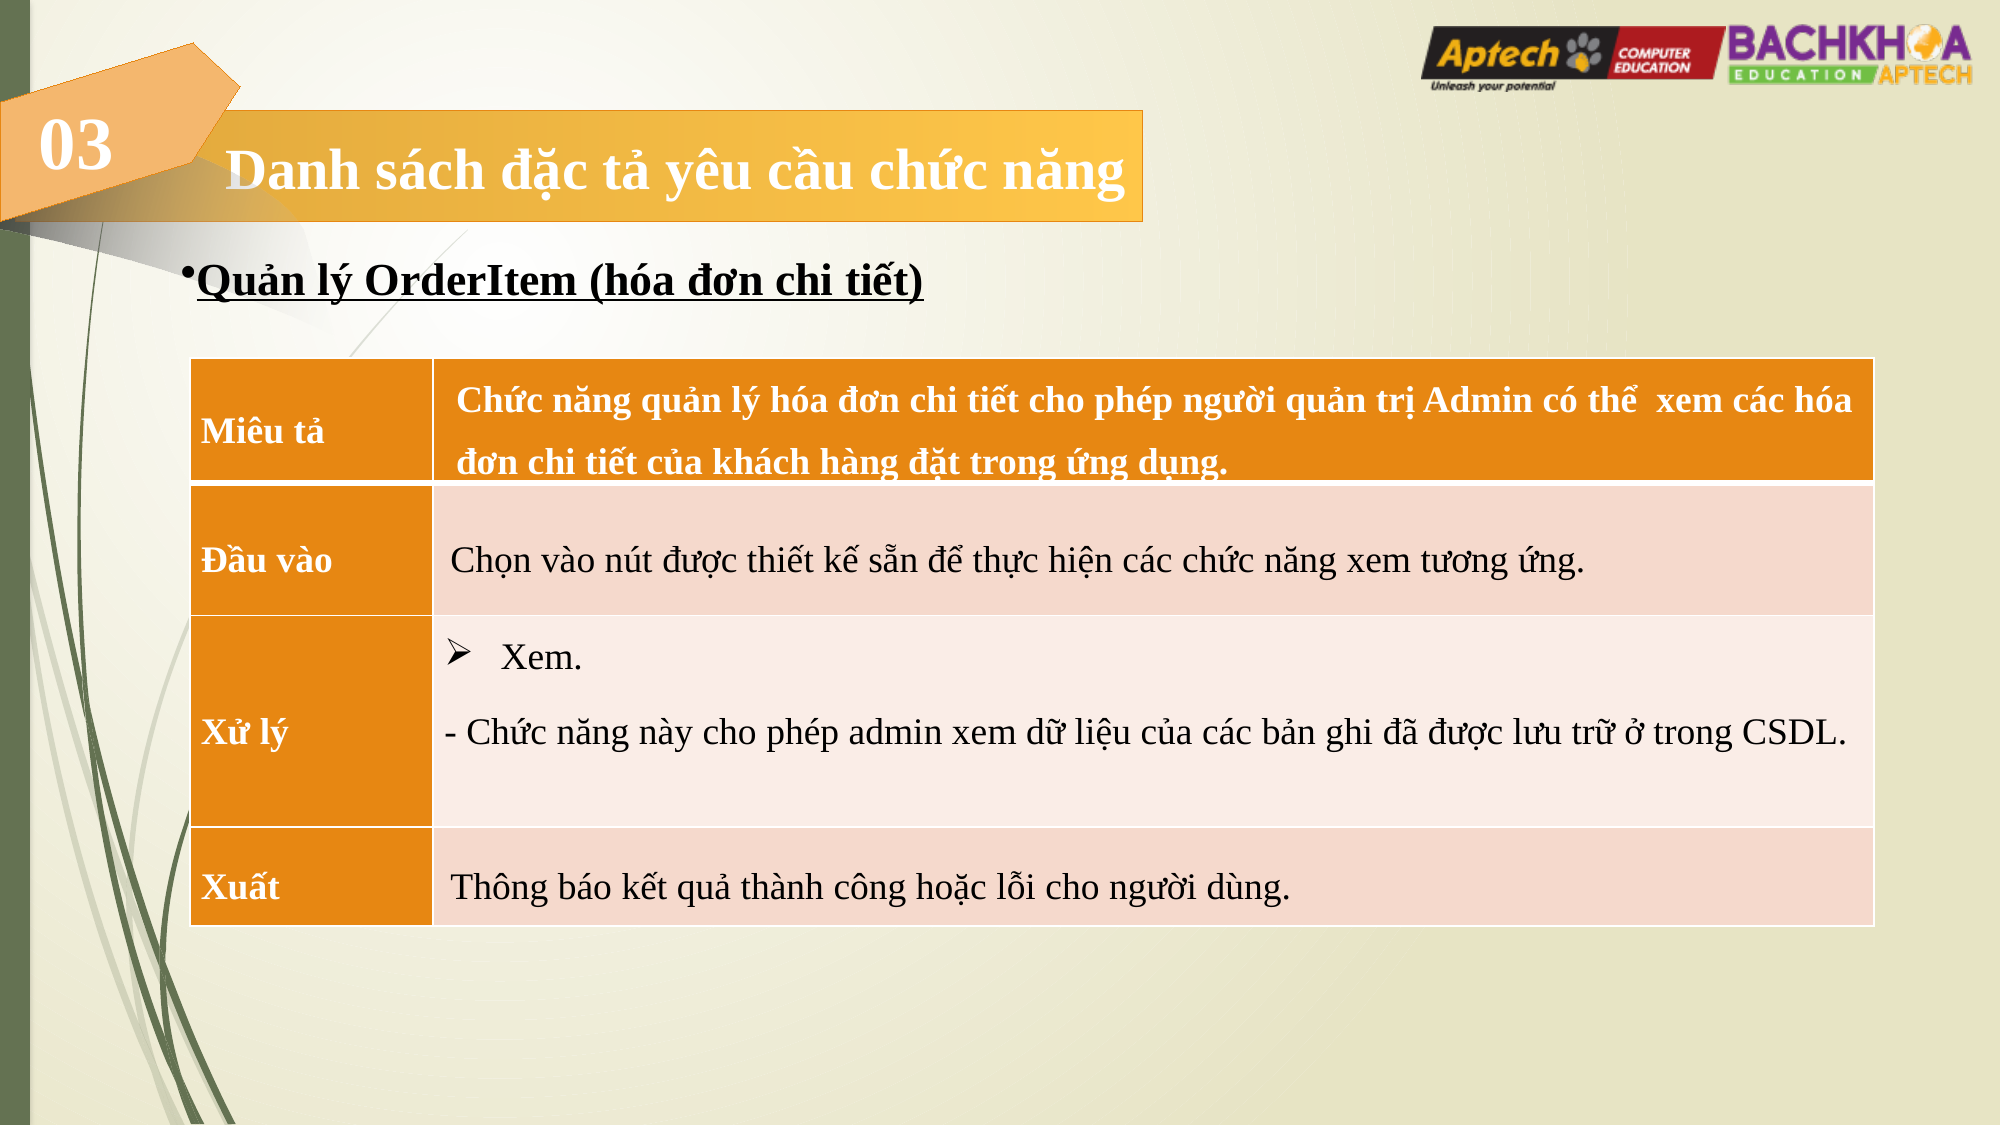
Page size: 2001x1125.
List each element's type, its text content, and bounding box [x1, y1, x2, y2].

table_cell Thông báo kết quả thành công hoặc lỗi cho người dùng. [434, 828, 1873, 925]
table_cell Chọn vào nút được thiết kế sẵn để thực hiện các chức năng xem tương ứng. [434, 486, 1873, 615]
table_cell Xem. - Chức năng này cho phép admin xem dữ liệu của các bản ghi đã được lưu trữ ở trong CSDL. [434, 616, 1873, 826]
table_cell Đầu vào [191, 486, 432, 615]
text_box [0, 42, 1143, 314]
picture [1421, 23, 1978, 92]
text_box Quản lý OrderItem (hóa đơn chi tiết) [165, 242, 1726, 358]
table_header Chức năng quản lý hóa đơn chi tiết cho phép người quản trị Admin có thể xem các hóa đơn chi tiết của khách hàng đặt trong ứng dụng. [434, 359, 1873, 480]
table_cell Xử lý [191, 616, 432, 826]
table_header Miêu tả [191, 359, 432, 480]
table_cell Xuất [191, 828, 432, 925]
